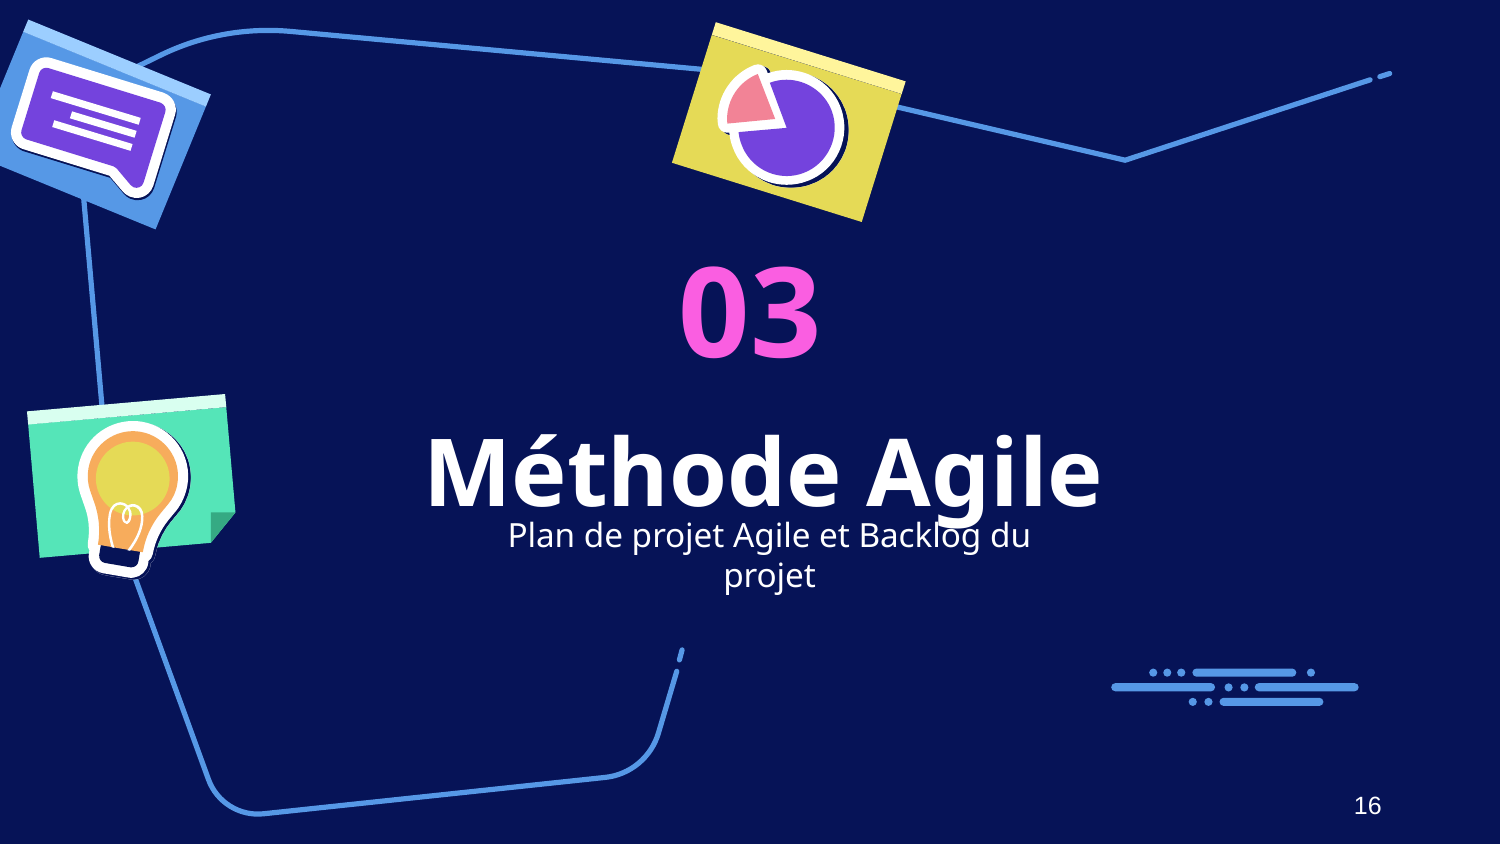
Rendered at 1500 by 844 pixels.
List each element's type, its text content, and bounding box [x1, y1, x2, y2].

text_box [1110, 668, 1359, 707]
title Méthode Agile [302, 394, 1225, 545]
slide_number 16 [1059, 782, 1397, 828]
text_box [0, 49, 192, 200]
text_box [671, 21, 906, 223]
subtitle Plan de projet Agile et Backlog du projet [443, 530, 1097, 578]
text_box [26, 393, 236, 579]
title 03 [491, 261, 1009, 355]
